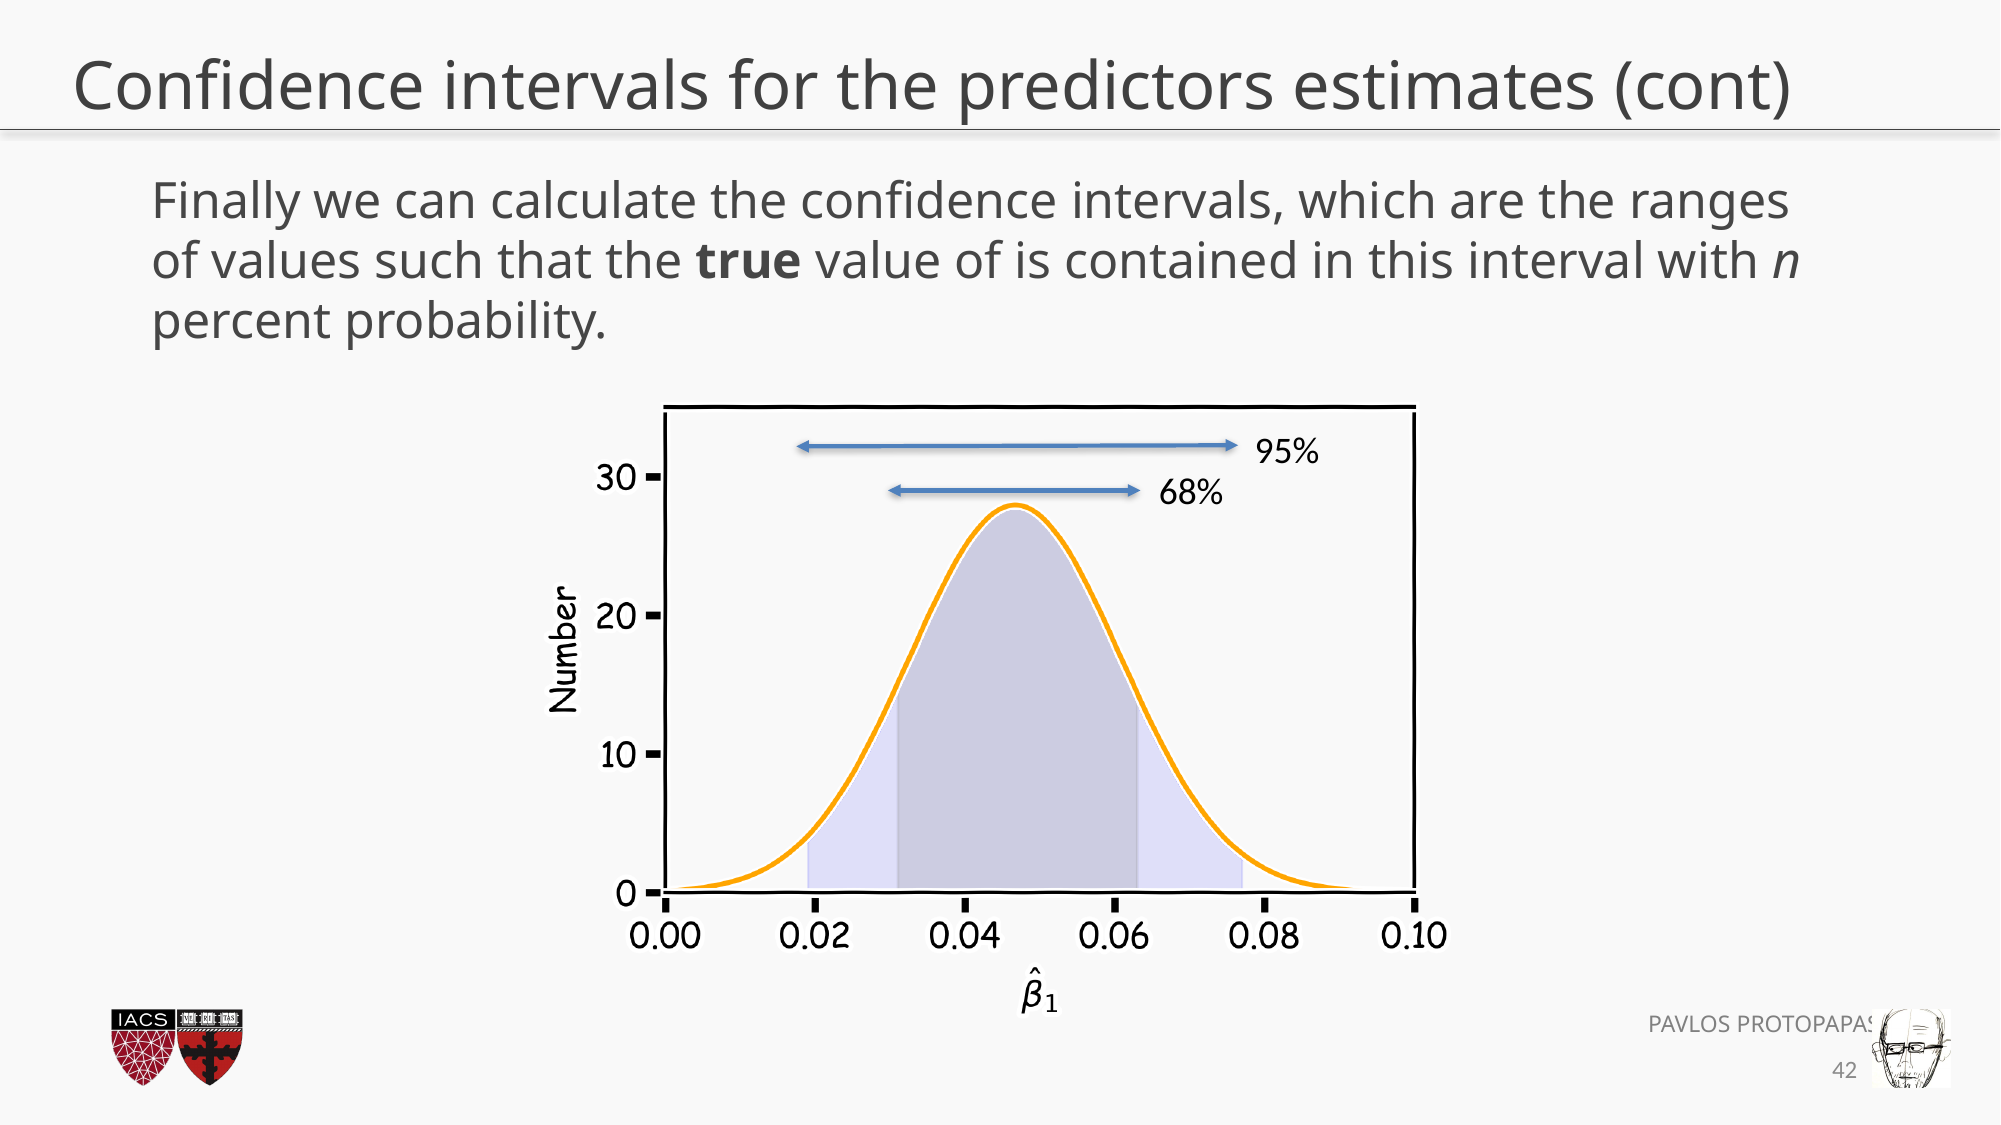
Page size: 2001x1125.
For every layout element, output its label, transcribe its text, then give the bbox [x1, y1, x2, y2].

slide_number 41 [1405, 1038, 1873, 1099]
picture [451, 321, 1521, 1035]
picture [1872, 1009, 1951, 1088]
list [136, 193, 1831, 540]
picture [109, 1009, 243, 1086]
title Confidence intervals for the predictors estimates (cont) [57, 35, 1943, 162]
